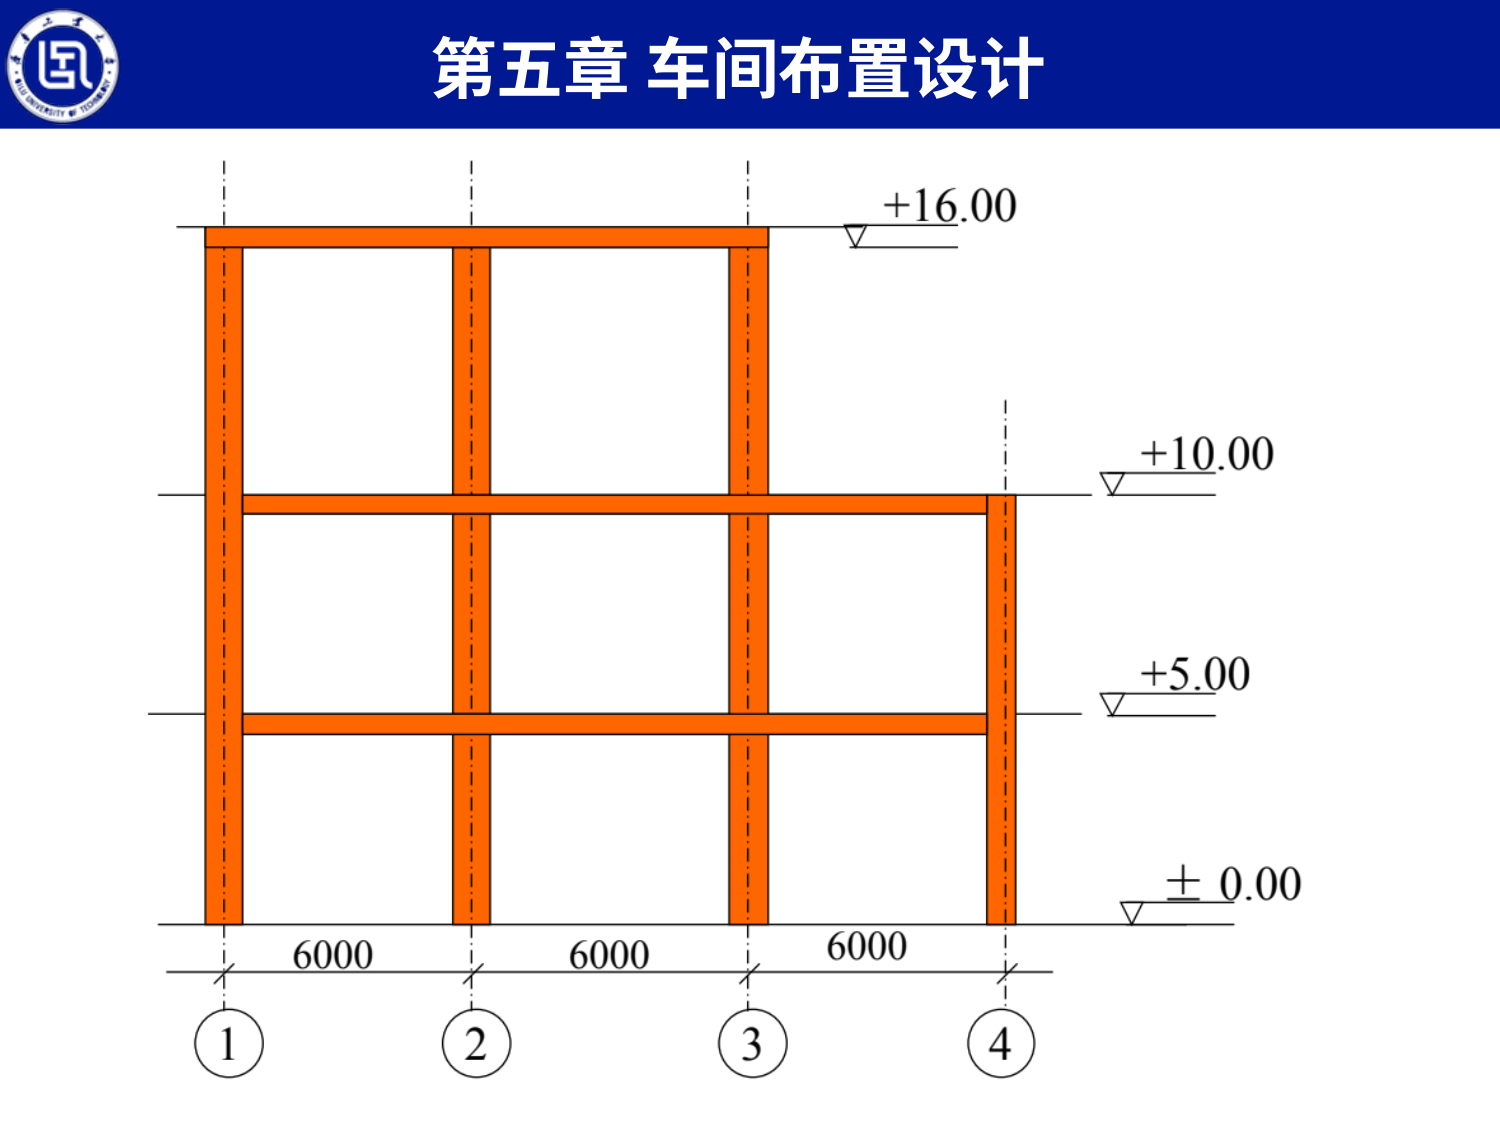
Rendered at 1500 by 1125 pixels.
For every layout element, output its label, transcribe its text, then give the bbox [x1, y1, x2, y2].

picture [1, 7, 123, 126]
text_box 第五章 车间布置设计 [58, 19, 1418, 115]
picture [147, 160, 1331, 1101]
